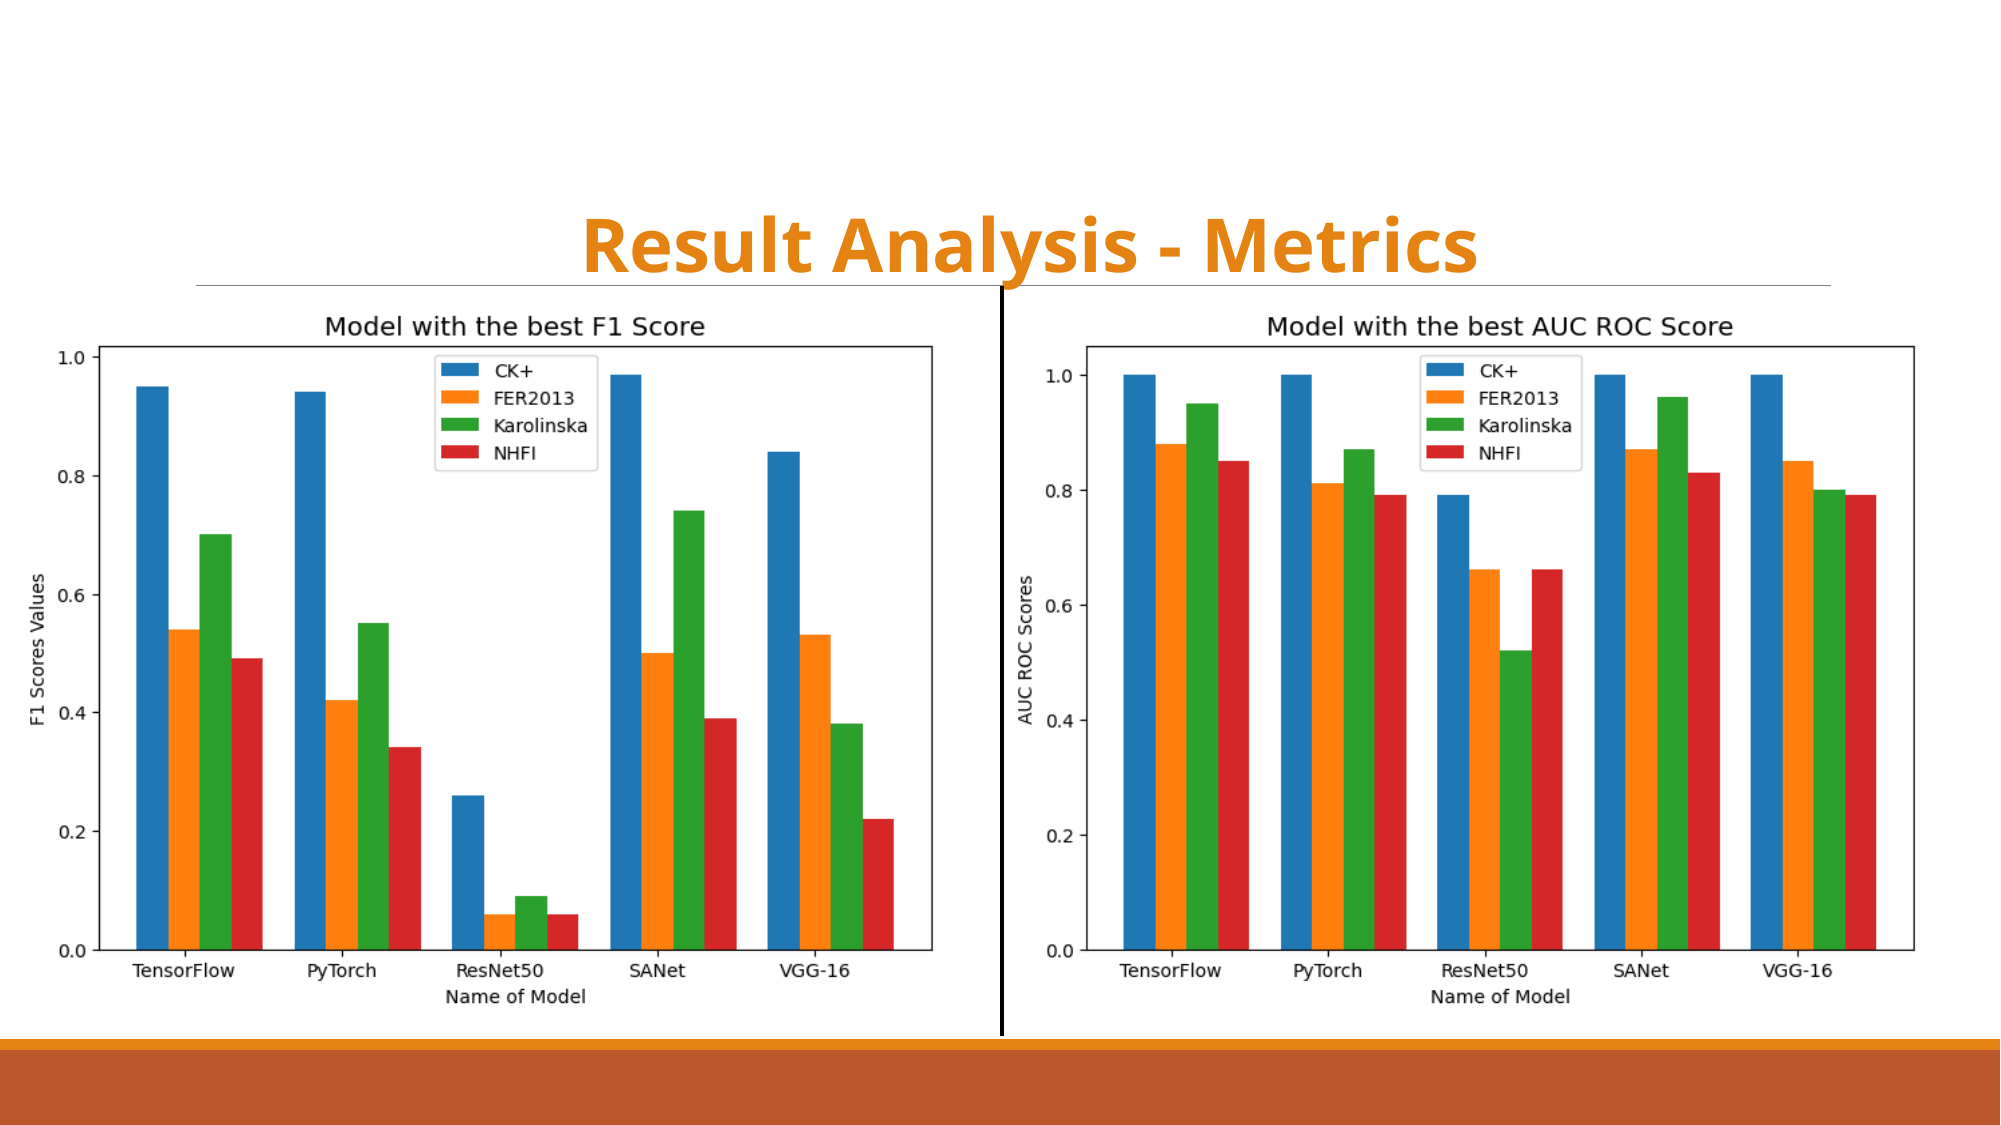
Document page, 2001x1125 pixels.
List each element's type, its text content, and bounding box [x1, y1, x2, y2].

text_box Result Analysis - Metrics [408, 200, 1653, 297]
picture [16, 303, 945, 1019]
picture [1004, 303, 1928, 1019]
